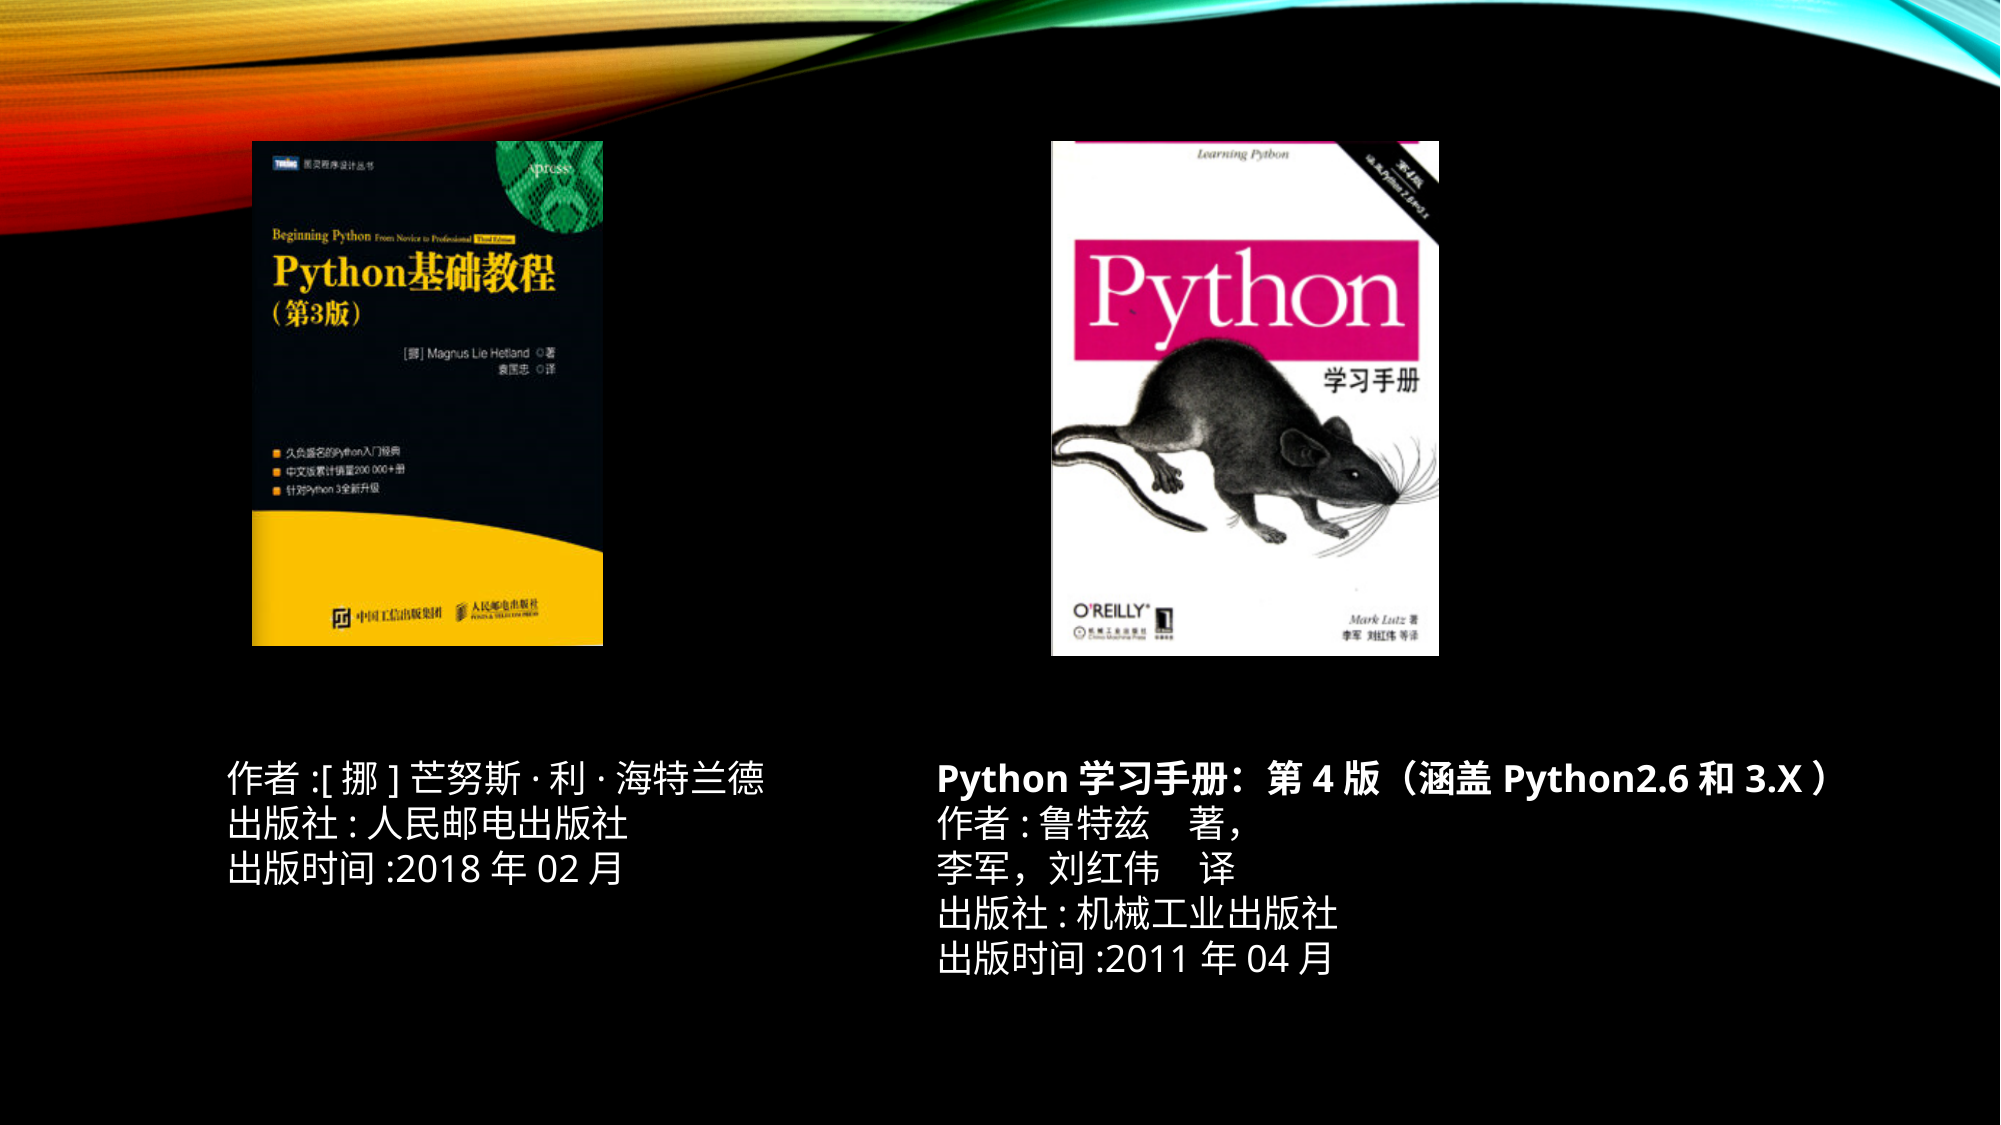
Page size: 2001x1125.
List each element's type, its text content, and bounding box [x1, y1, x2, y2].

text_box Python学习手册：第4版（涵盖Python2.6和3.X） 作者:鲁特兹 著， 李军，刘红伟 译 出版社:机械工业出版社 出版时间:2011年04月 [921, 747, 1922, 988]
picture [0, 0, 2000, 656]
text_box 作者:[挪]芒努斯·利·海特兰德 出版社:人民邮电出版社 出版时间:2018年02月 [211, 747, 790, 898]
